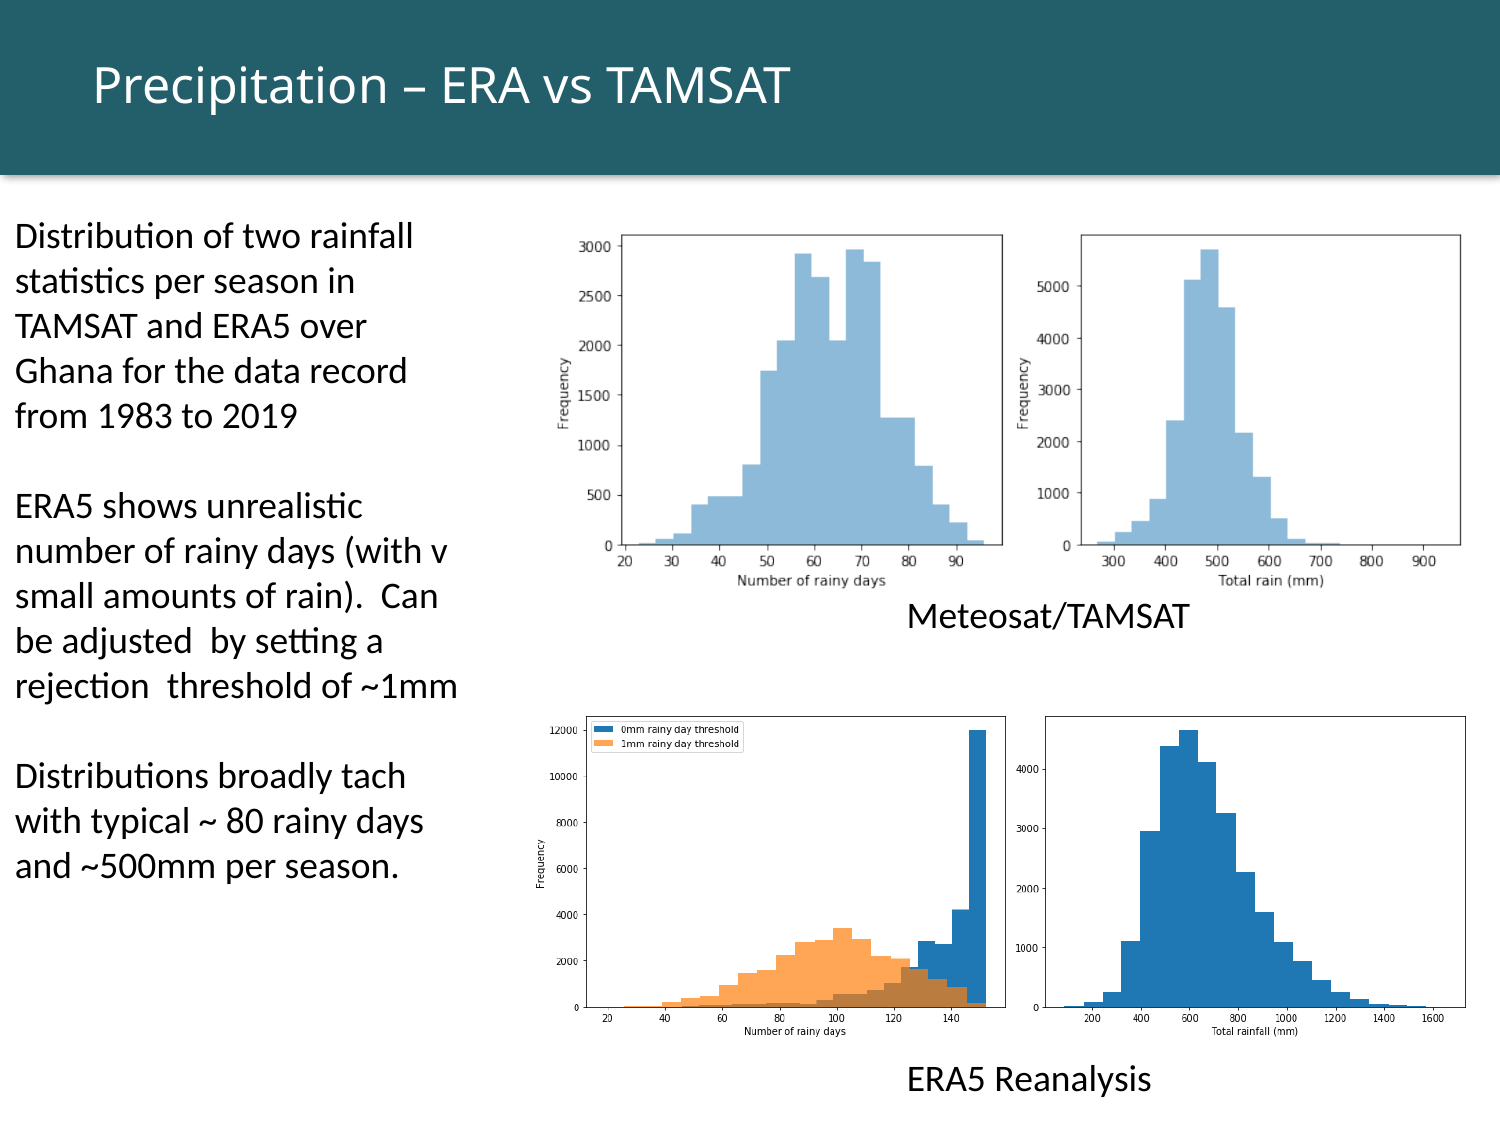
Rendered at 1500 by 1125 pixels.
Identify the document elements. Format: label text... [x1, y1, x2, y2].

text_box Meteosat/TAMSAT [891, 597, 1207, 644]
text_box Precipitation – ERA vs TAMSAT [77, 16, 1428, 159]
picture [529, 710, 1470, 1042]
text_box Distribution of two rainfall statistics per season in TAMSAT and ERA5 over Ghana for the data record from 1983 to 2019 ERA5 shows unrealistic number of rainy days (with v small amounts of rain). Can be adjusted by setting a rejection threshold of ~1mm Distributions broadly tach with typical ~ 80 rainy days and ~500mm per season. [0, 203, 482, 939]
text_box [0, 0, 1500, 176]
picture [548, 211, 1487, 597]
text_box ERA5 Reanalysis [892, 1046, 1170, 1107]
